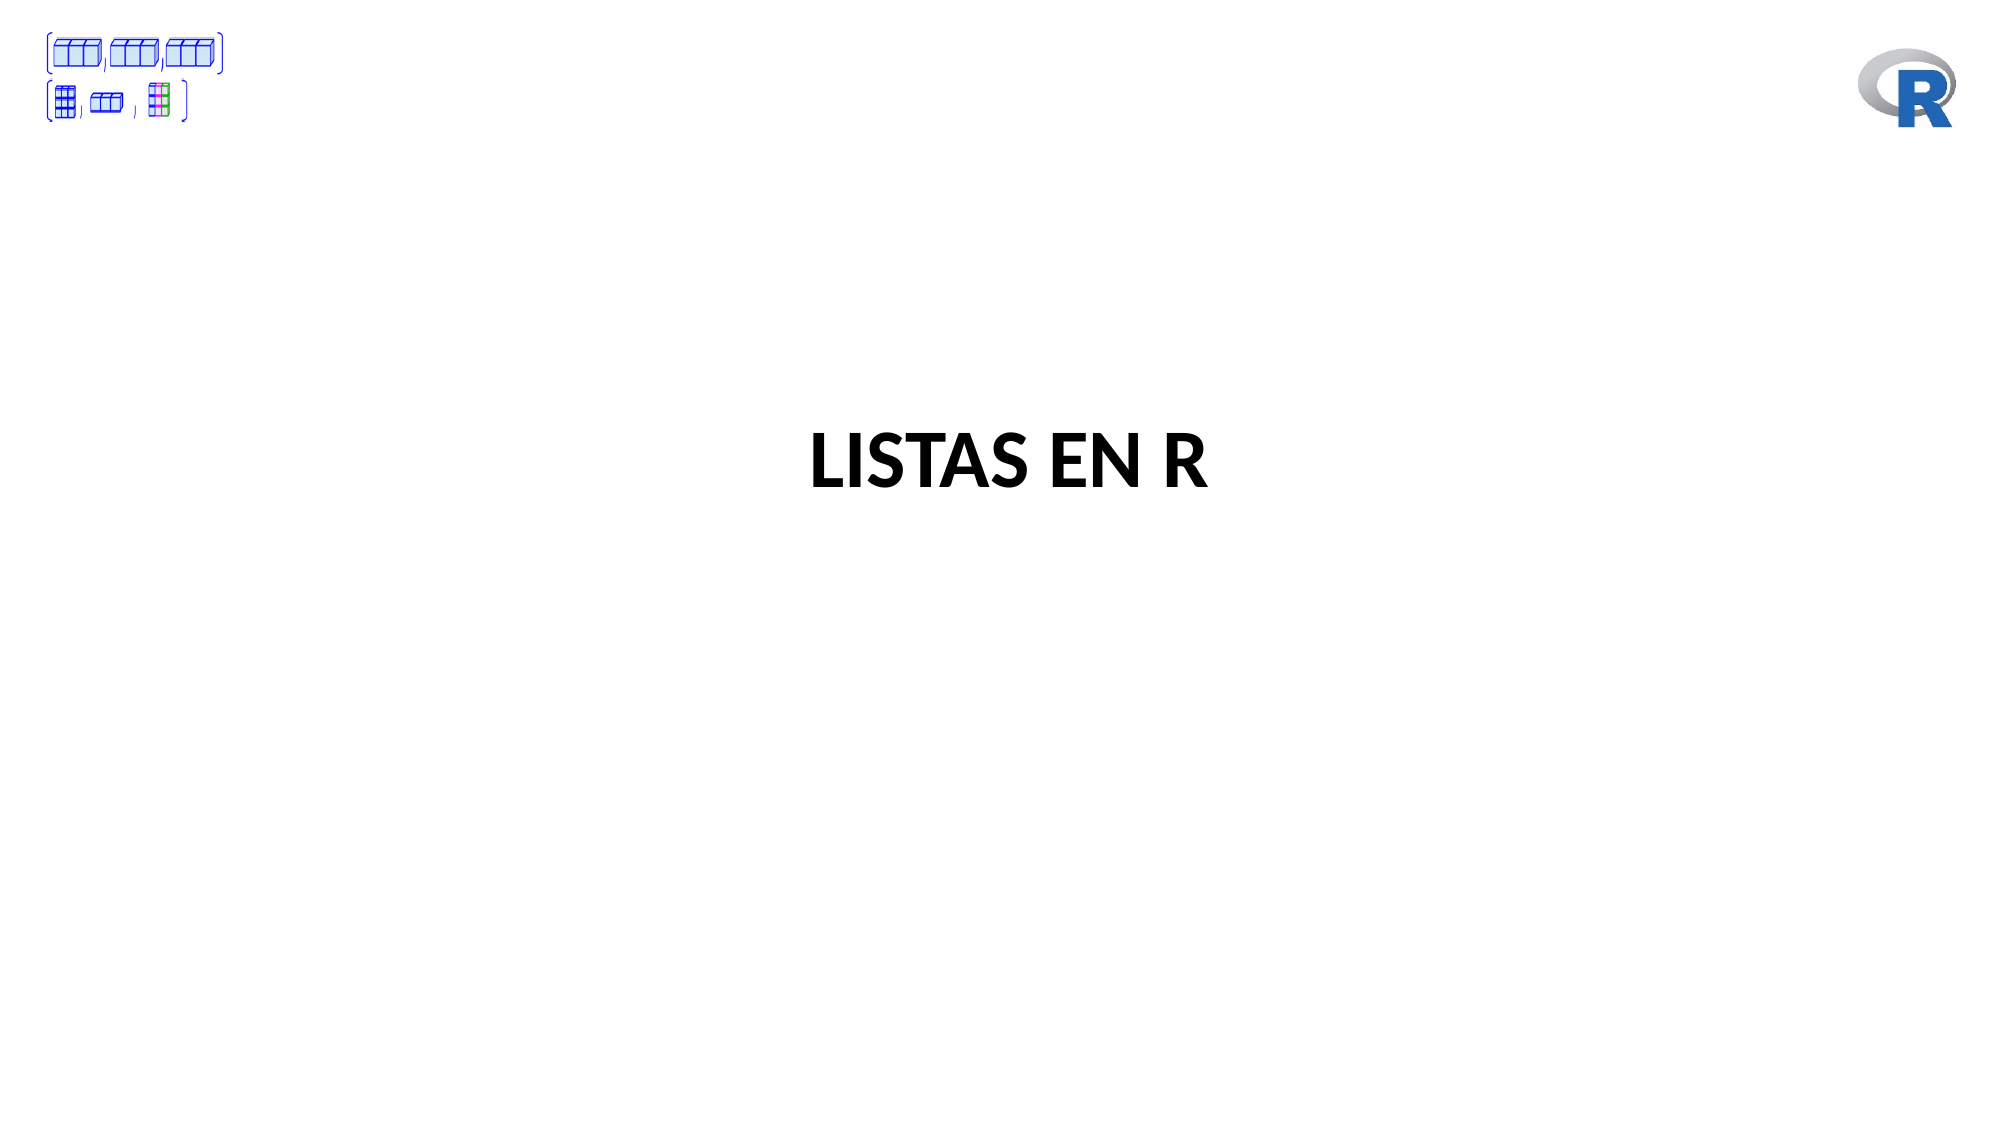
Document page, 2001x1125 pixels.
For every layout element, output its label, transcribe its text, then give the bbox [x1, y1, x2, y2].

text_box LISTAS EN R [402, 397, 1616, 512]
picture [1852, 40, 1961, 165]
picture [38, 28, 227, 132]
